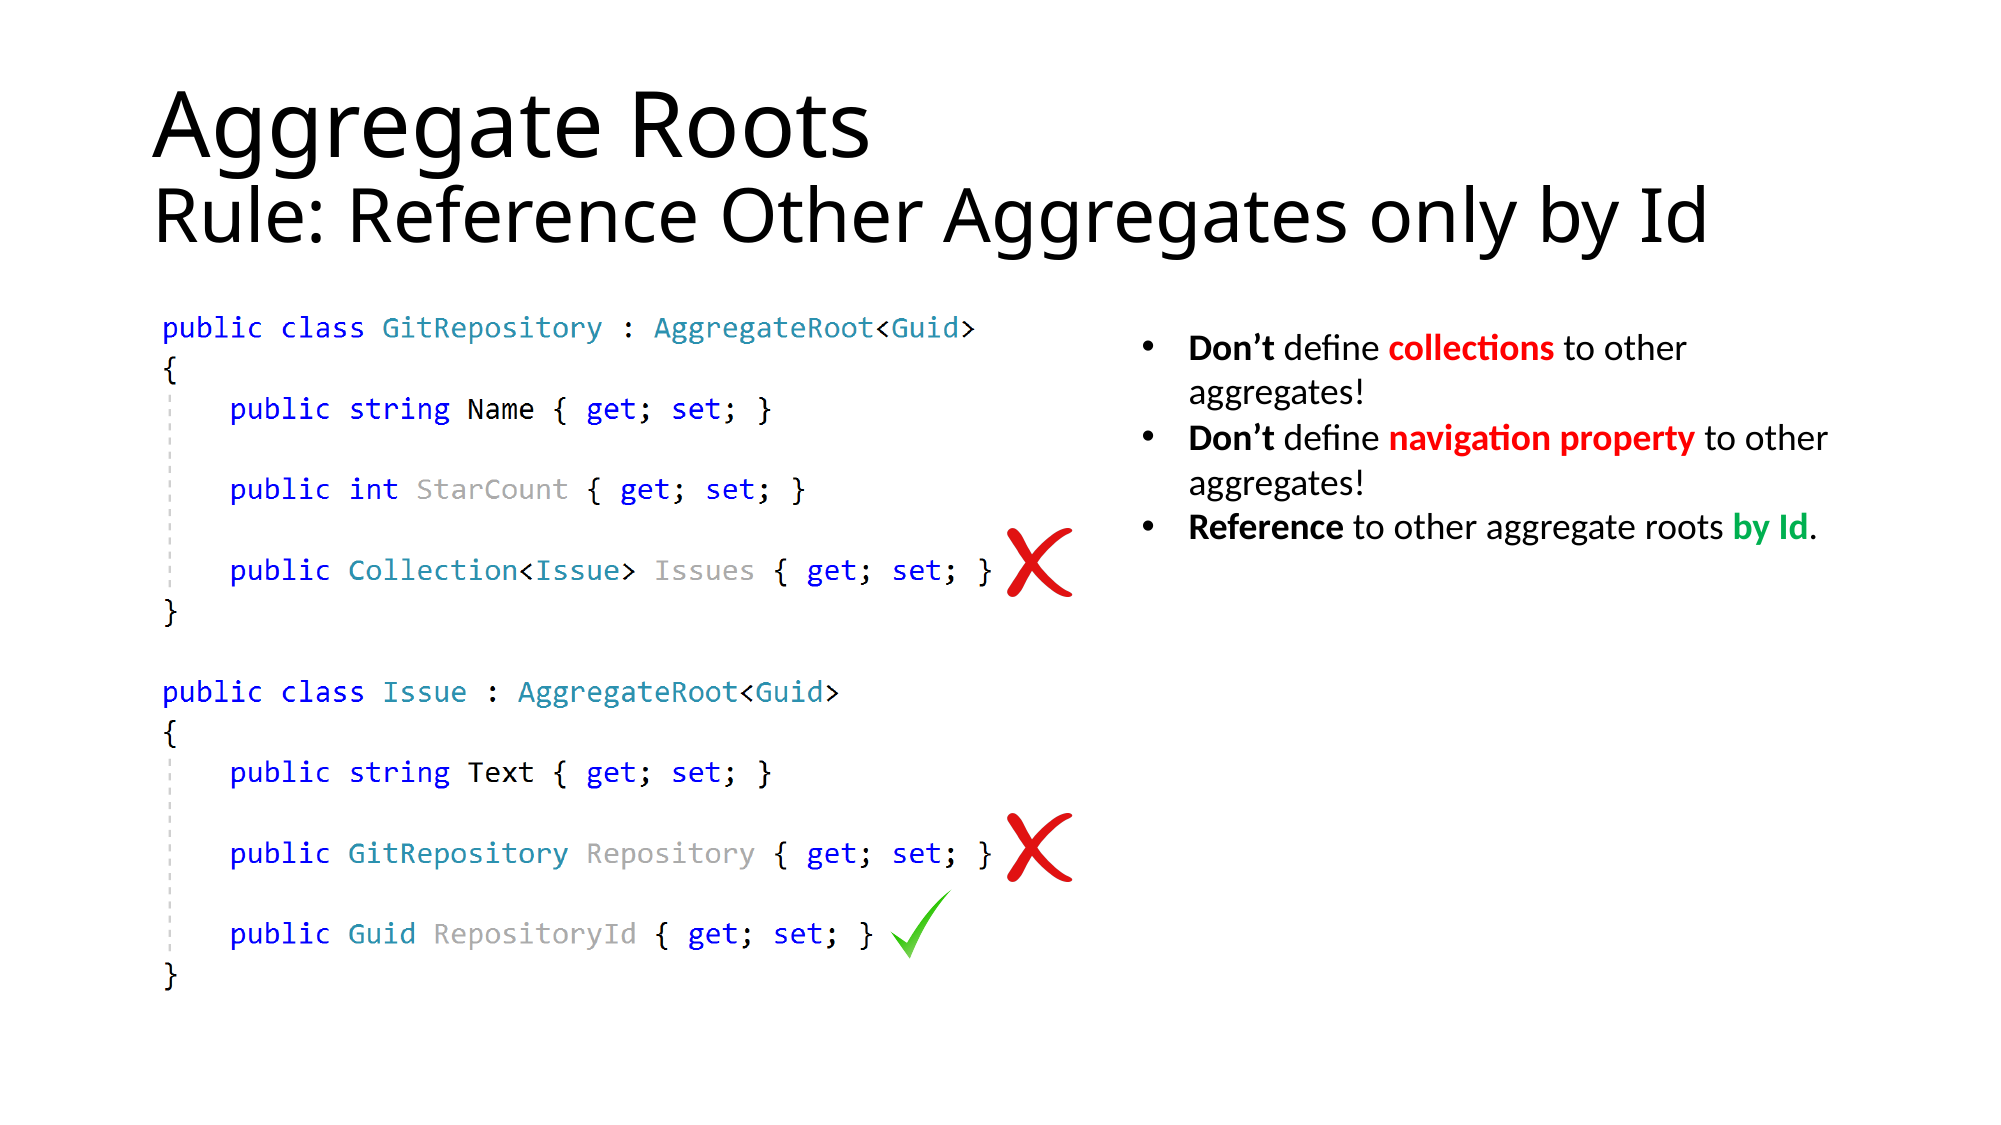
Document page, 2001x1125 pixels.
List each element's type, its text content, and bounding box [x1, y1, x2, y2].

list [137, 296, 1009, 1011]
text_box Don’t define collections to other aggregates! Don’t define navigation property to other aggregates! Reference to other aggregate roots by Id. [1126, 315, 1883, 555]
title Aggregate Roots Rule: Reference Other Aggregates only by Id [137, 59, 1863, 278]
picture [890, 889, 952, 959]
picture [999, 813, 1079, 882]
picture [999, 528, 1079, 597]
